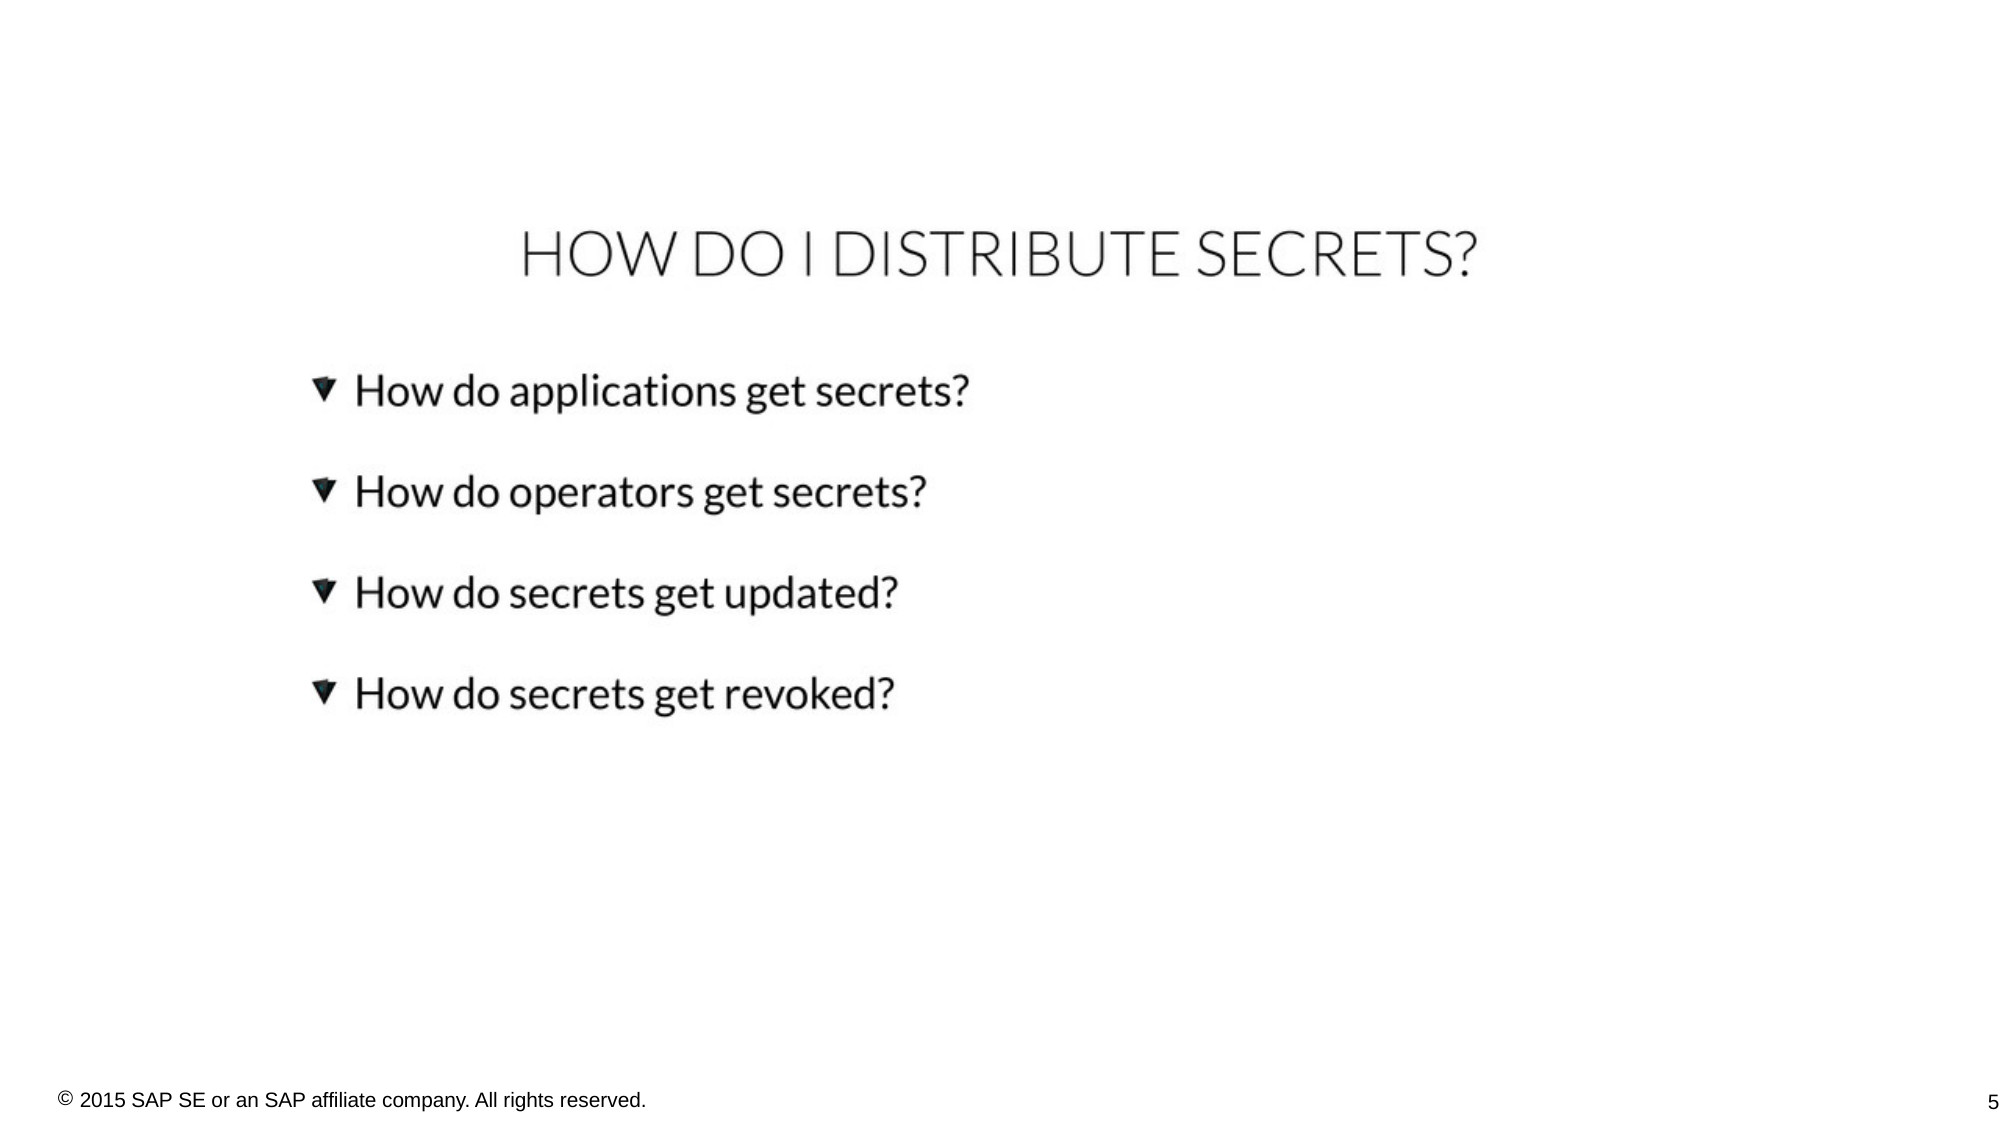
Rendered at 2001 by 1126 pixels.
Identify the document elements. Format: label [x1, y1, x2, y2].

picture [206, 122, 1795, 1003]
